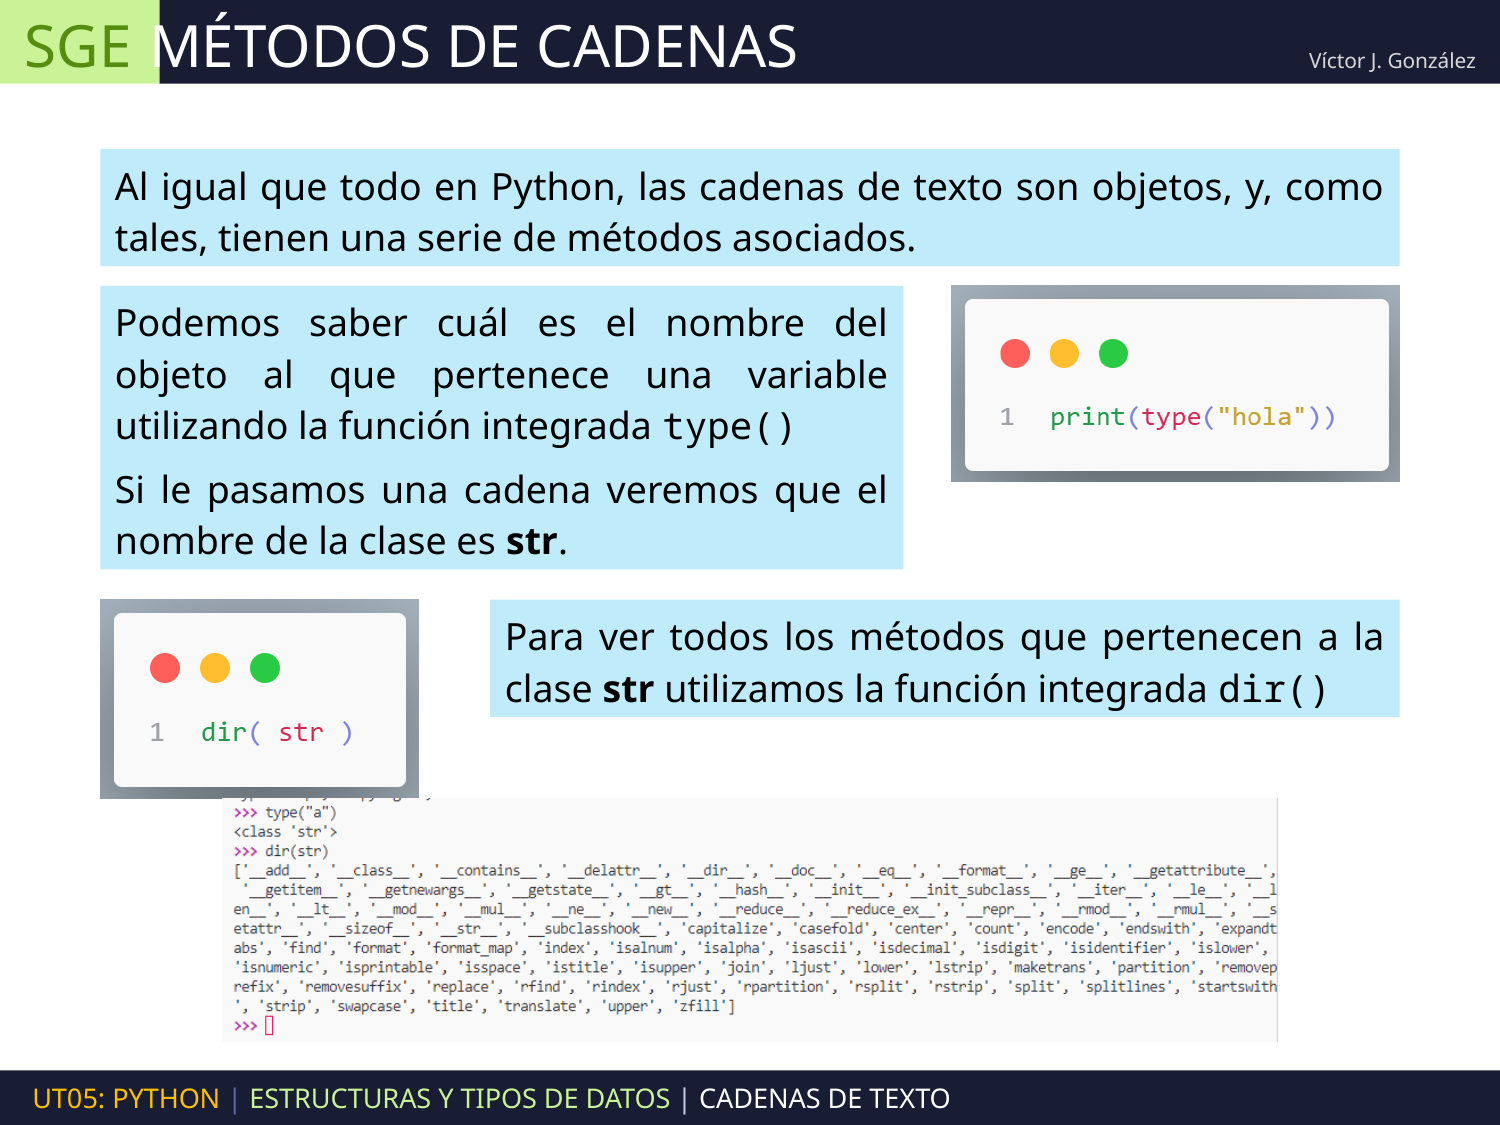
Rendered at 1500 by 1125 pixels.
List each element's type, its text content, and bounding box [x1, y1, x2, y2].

text_box SGE [10, 1, 147, 86]
text_box [161, 0, 1500, 86]
picture [951, 285, 1400, 482]
text_box Víctor J. González [1294, 40, 1491, 80]
text_box Al igual que todo en Python, las cadenas de texto son objetos, y, como tales, tienen una serie de métodos asociados. [100, 148, 1400, 267]
text_box Para ver todos los métodos que pertenecen a la clase str utilizamos la función integrada dir() [490, 599, 1400, 717]
picture [100, 599, 1278, 1042]
text_box [0, 1068, 1500, 1125]
text_box [0, 0, 161, 86]
text_box MÉTODOS DE CADENAS [147, 1, 814, 86]
text_box UT05: PYTHON | ESTRUCTURAS Y TIPOS DE DATOS | CADENAS DE TEXTO [17, 1073, 1500, 1122]
text_box Podemos saber cuál es el nombre del objeto al que pertenece una variable utilizando la función integrada type() Si le pasamos una cadena veremos que el nombre de la clase es str. [100, 285, 904, 570]
